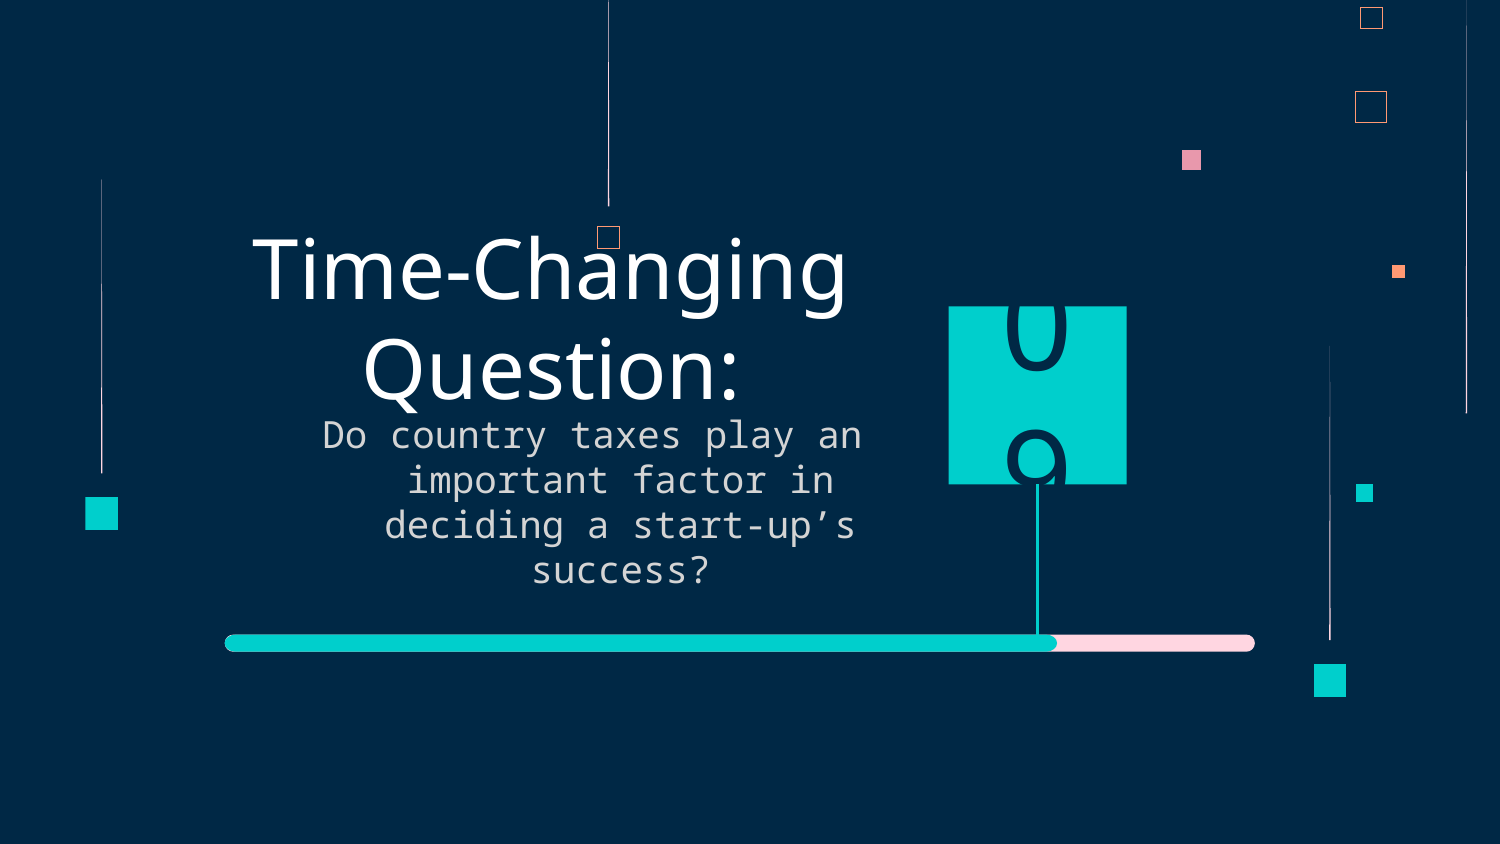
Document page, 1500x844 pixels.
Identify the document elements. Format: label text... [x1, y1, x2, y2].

text_box [948, 306, 1127, 485]
text_box [224, 634, 1058, 652]
title 09 [957, 348, 1119, 443]
subtitle Do country taxes play an important factor in deciding a start-up’s success? [275, 396, 891, 568]
text_box [1049, 634, 1255, 652]
title Time-Changing Question: [209, 294, 894, 432]
